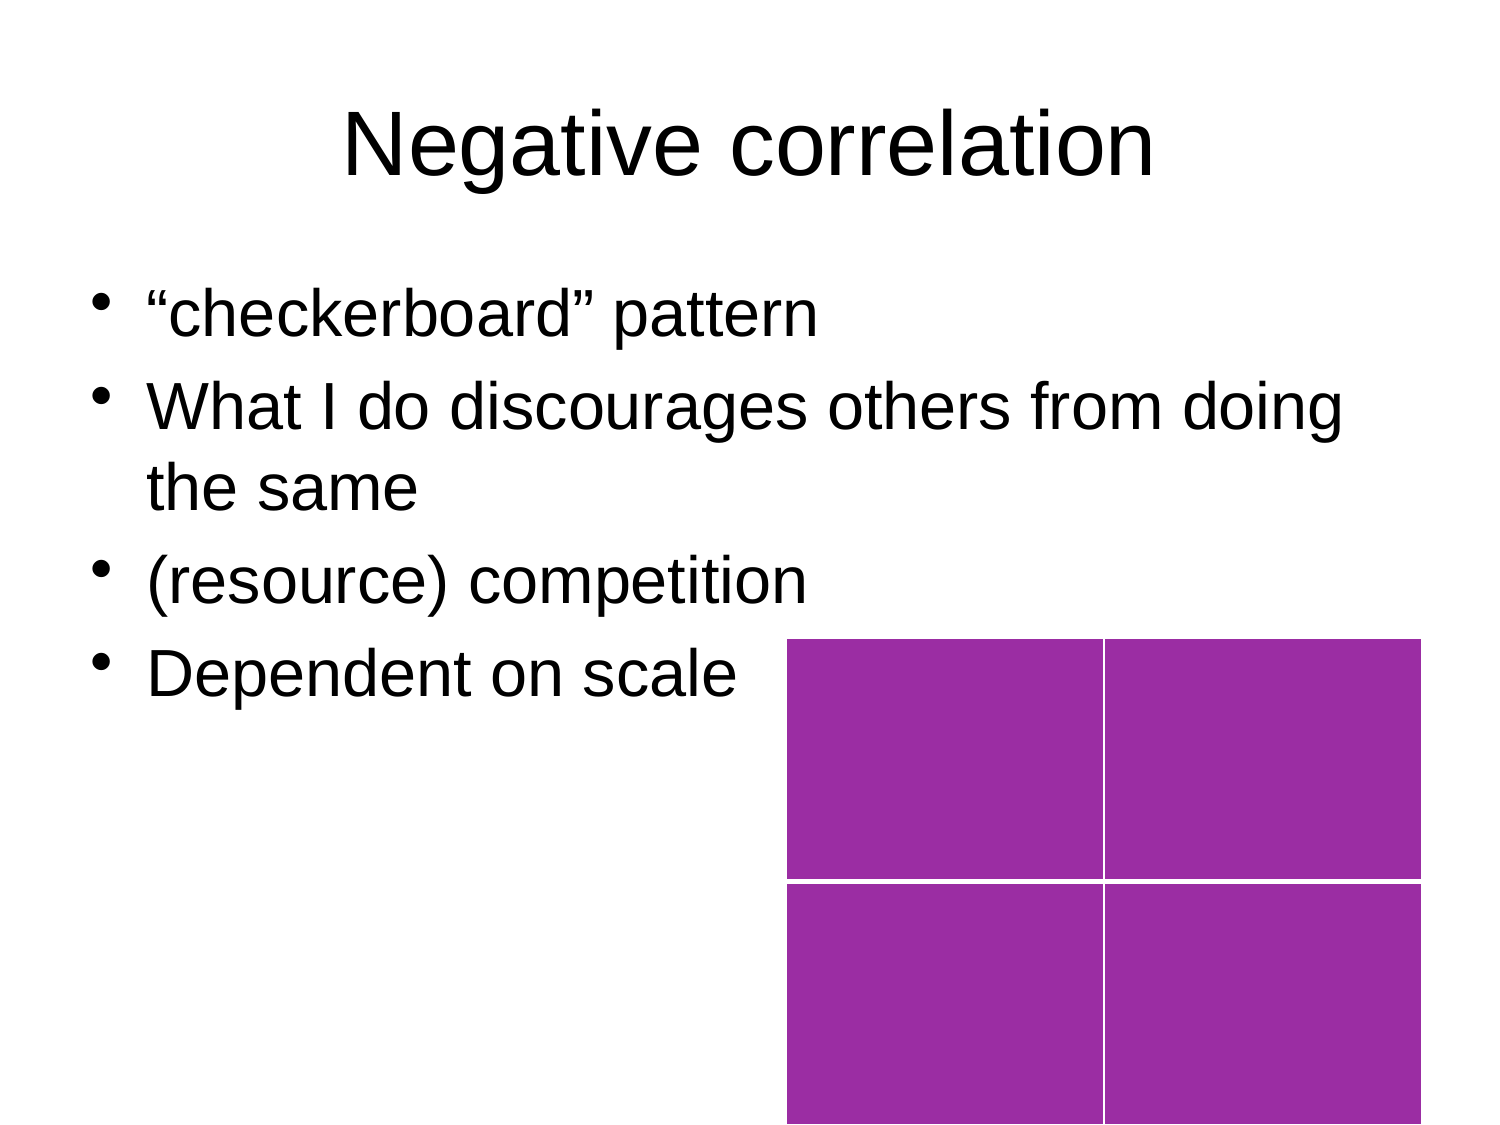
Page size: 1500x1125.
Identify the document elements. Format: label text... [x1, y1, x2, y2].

table_cell [787, 884, 1103, 1124]
title Negative correlation [74, 44, 1426, 233]
table_header [787, 639, 1103, 879]
table_cell [1105, 884, 1421, 1124]
list “checkerboard” pattern What I do discourages others from doing the same (resource) competition Dependent on scale [74, 262, 1426, 728]
table_header [1105, 639, 1421, 879]
